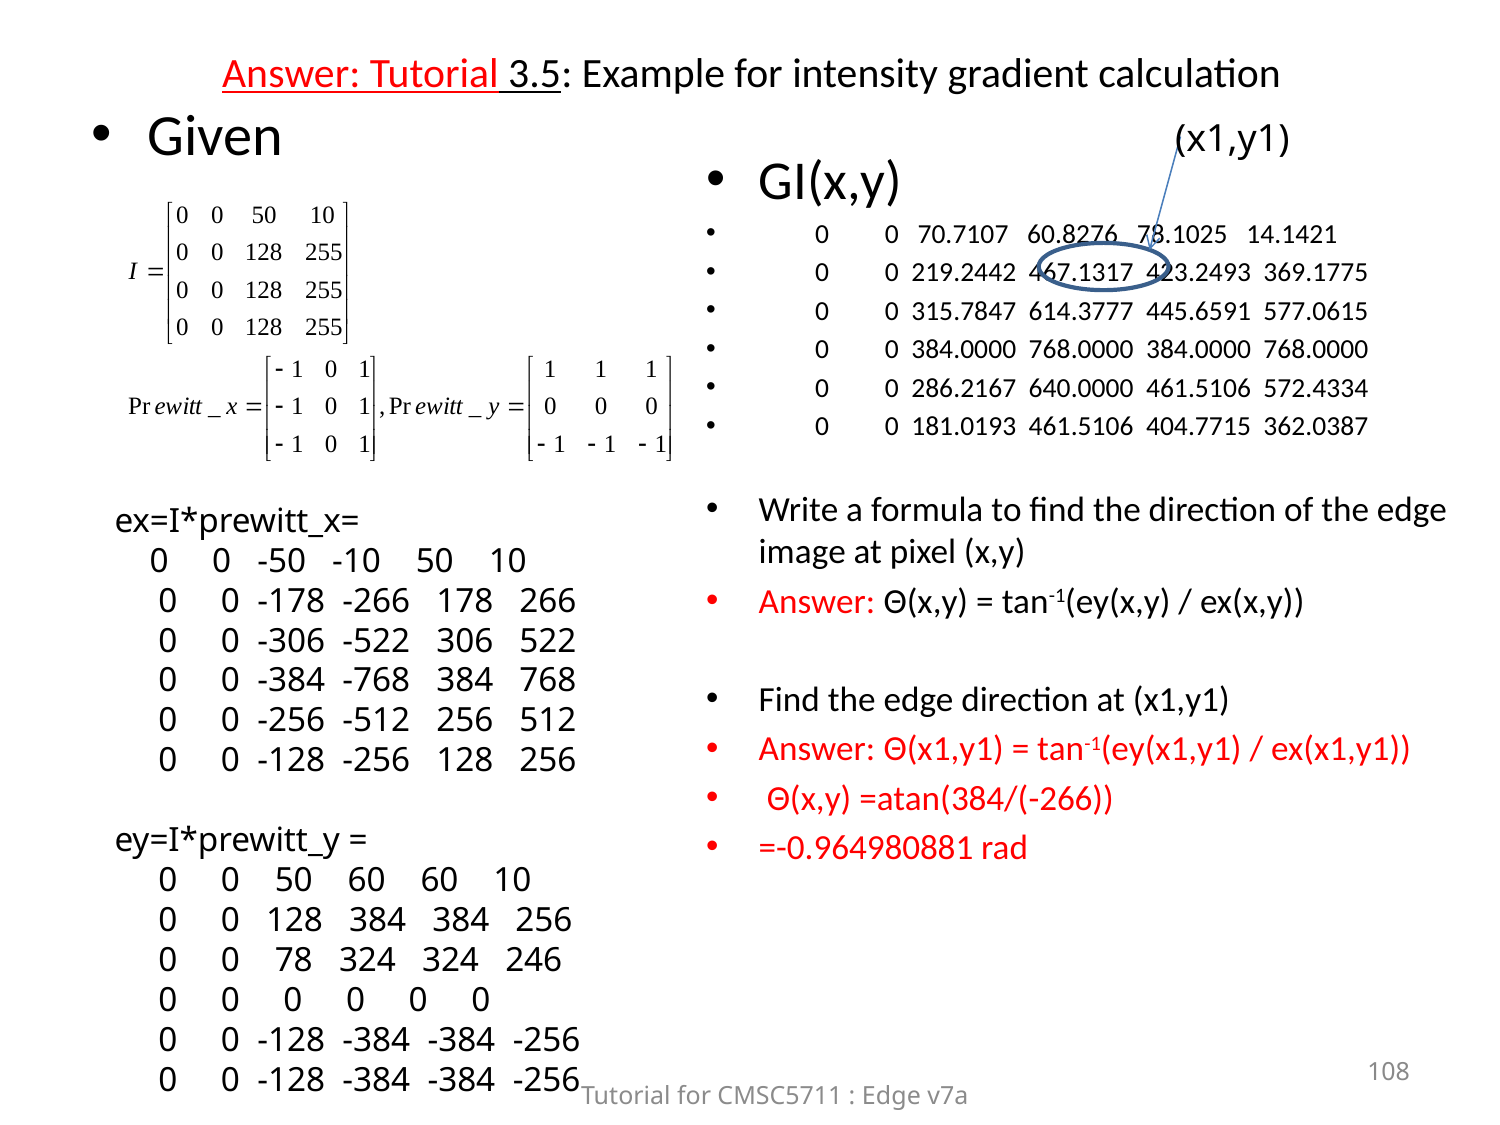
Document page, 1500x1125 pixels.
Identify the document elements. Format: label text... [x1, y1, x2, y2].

text_box [1036, 240, 1171, 293]
text_box ex=I*prewitt_x= 0 0 -50 -10 50 10 0 0 -178 -266 178 266 0 0 -306 -522 306 522 0 0 -384 -768 384 768 0 0 -256 -512 256 512 0 0 -128 -256 128 256 ey=I*prewitt_y = 0 0 50 60 60 10 0 0 128 384 384 256 0 0 78 324 324 246 0 0 0 0 0 0 0 0 -128 -384 -384 -256 0 0 -128 -384 -384 -256 [99, 491, 596, 1106]
footer Tutorial for CMSC5711 : Edge v7a [537, 1065, 1013, 1125]
list GI(x,y) 0 0 70.7107 60.8276 78.1025 14.1421 0 0 219.2442 467.1317 423.2493 369.1775 0 0 315.7847 614.3777 445.6591 577.0615 0 0 384.0000 768.0000 384.0000 768.0000 0 0 286.2167 640.0000 461.5106 572.4334 0 0 181.0193 461.5106 404.7715 362.0387 Write a formula to find the direction of the edge image at pixel (x,y) Answer: Θ(x,y) = tan-1(ey(x,y) / ex(x,y)) Find the edge direction at (x1,y1) Answer: Θ(x1,y1) = tan-1(ey(x1,y1) / ex(x1,y1)) Θ(x,y) =atan(384/(-266)) =-0.964980881 rad [690, 137, 1483, 880]
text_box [1149, 136, 1181, 251]
list Given [76, 90, 740, 833]
text_box (x1,y1) [1160, 106, 1305, 167]
slide_number 108 [1074, 1042, 1425, 1103]
title Answer: Tutorial 3.5: Example for intensity gradient calculation [76, 30, 1427, 112]
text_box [123, 195, 681, 468]
